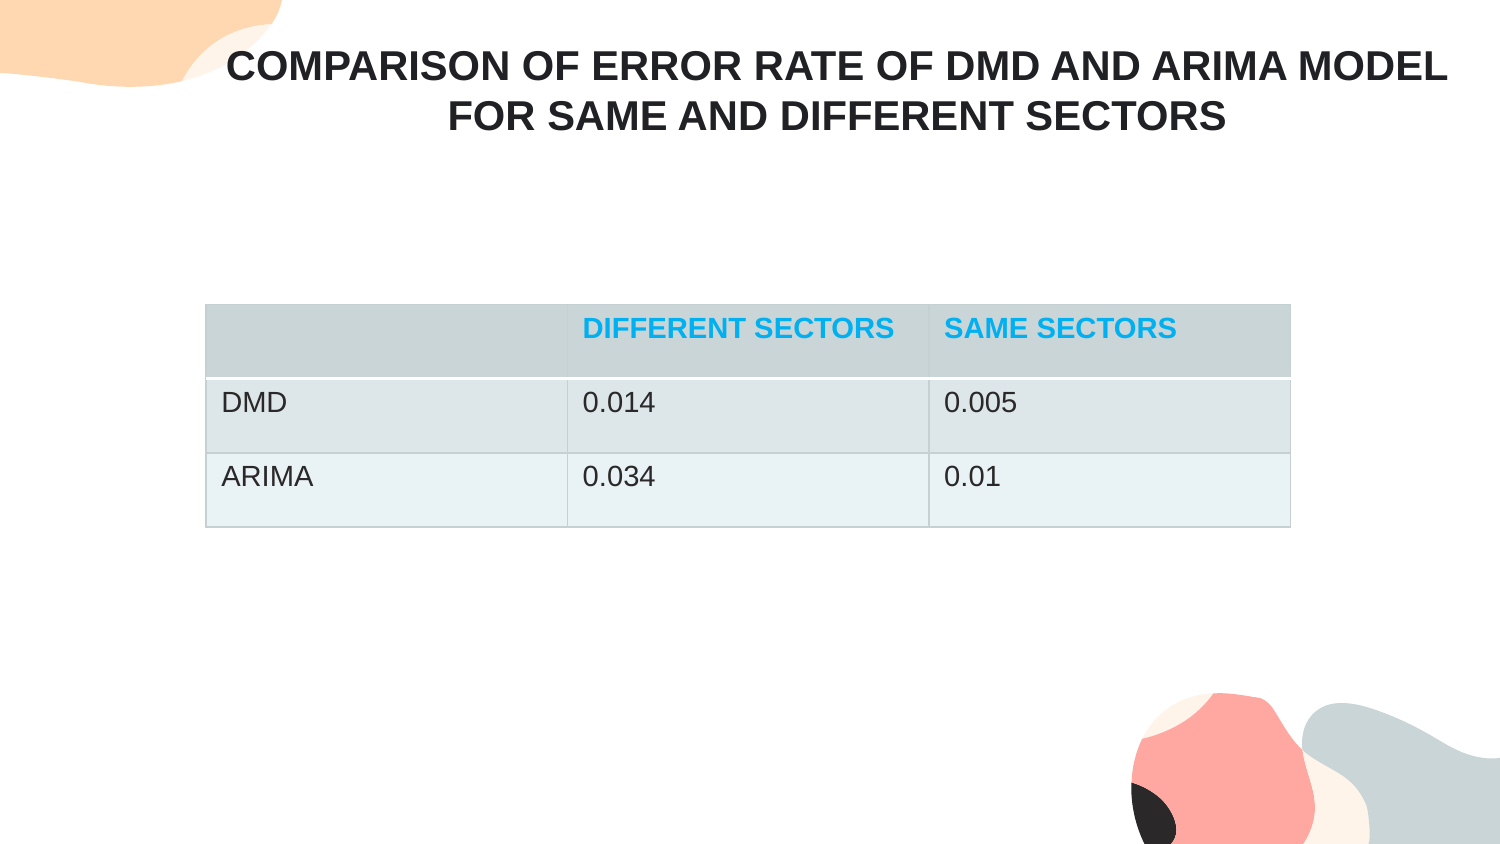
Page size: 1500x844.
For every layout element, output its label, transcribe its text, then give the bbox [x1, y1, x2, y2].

table_cell DMD [207, 380, 567, 452]
table_cell 0.01 [930, 454, 1290, 526]
table_cell 0.034 [568, 454, 928, 526]
text_box COMPARISON OF ERROR RATE OF DMD AND ARIMA MODEL FOR SAME AND DIFFERENT SECTORS [192, 31, 1482, 147]
table_cell 0.005 [930, 380, 1290, 452]
table_header DIFFERENT SECTORS [568, 305, 928, 377]
table_header SAME SECTORS [930, 305, 1290, 377]
table_header [207, 305, 567, 377]
table_cell 0.014 [568, 380, 928, 452]
table_cell ARIMA [207, 454, 567, 526]
